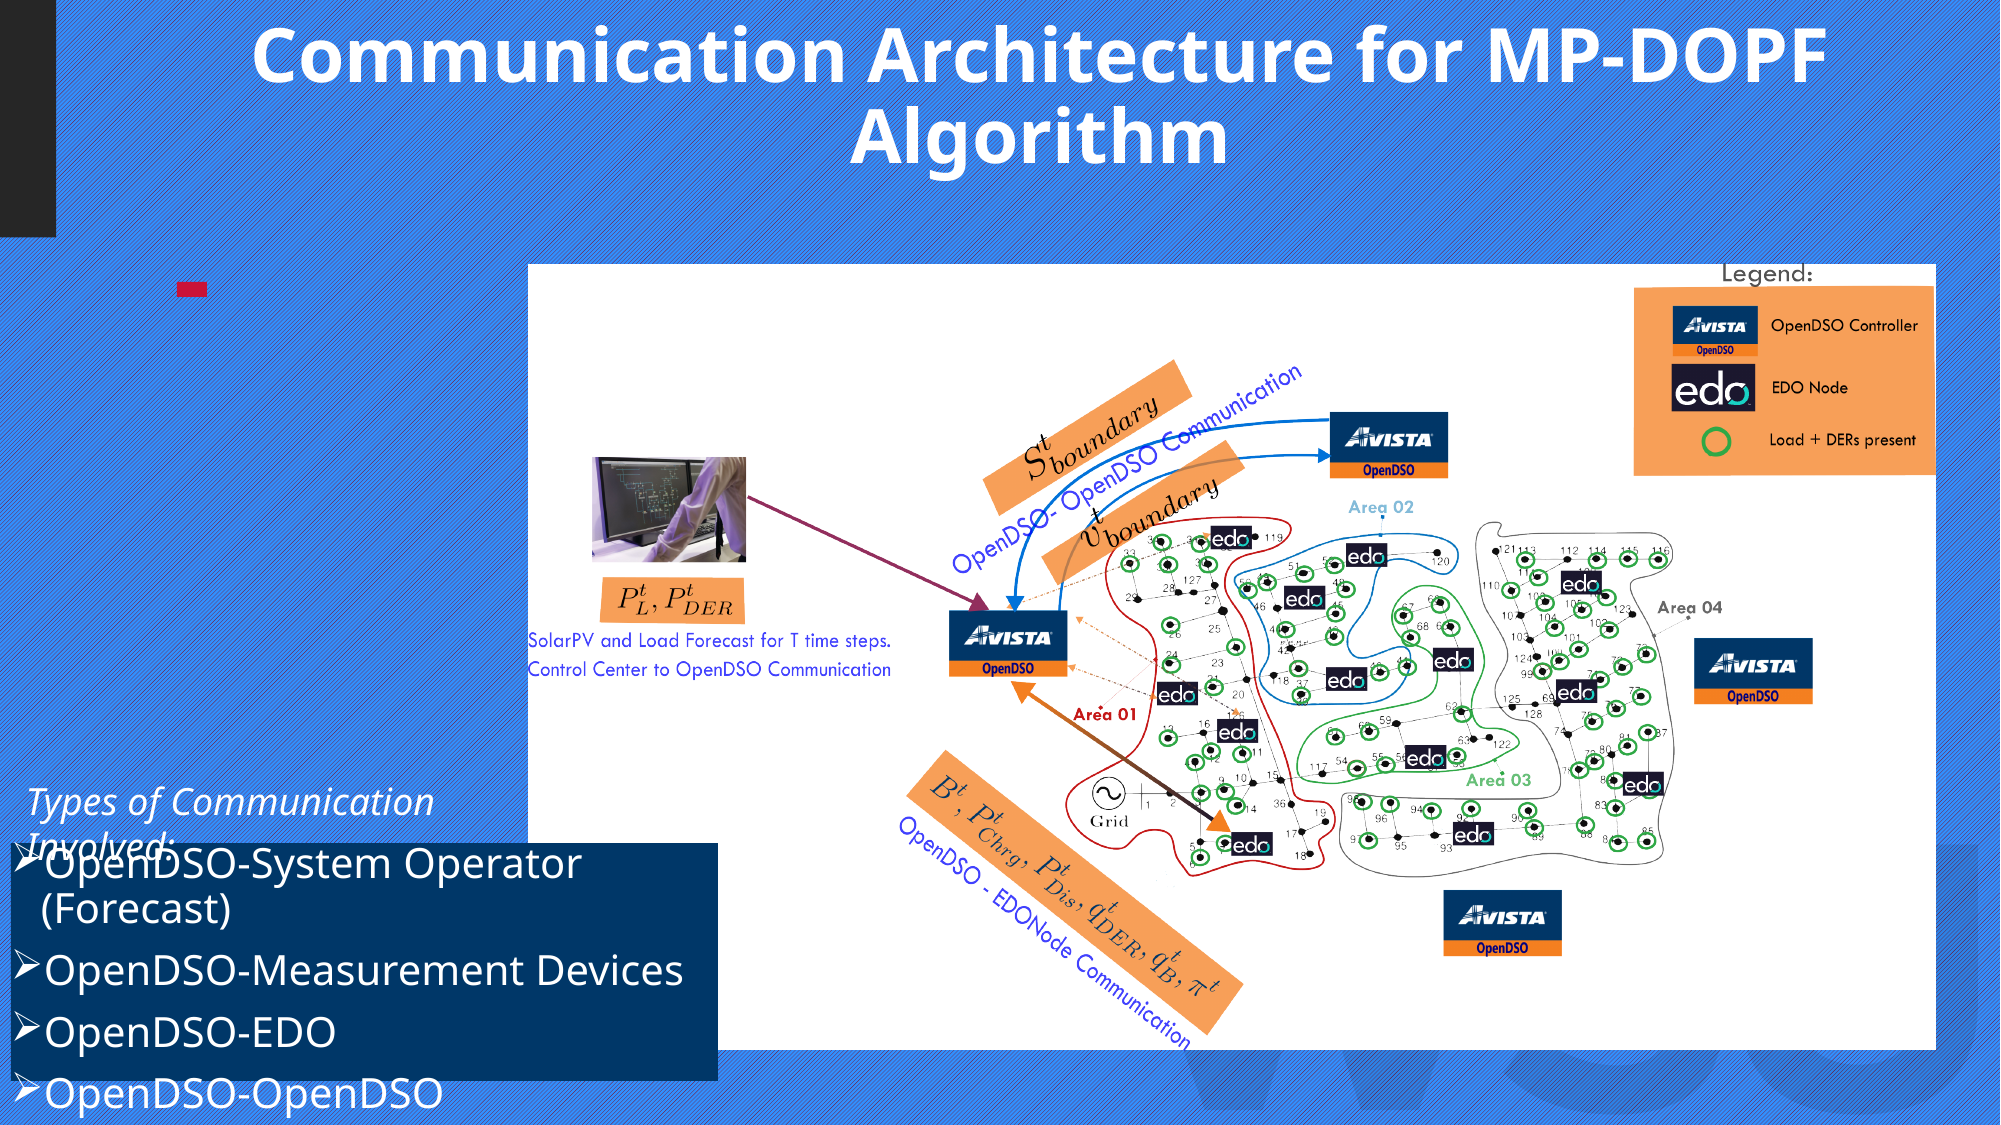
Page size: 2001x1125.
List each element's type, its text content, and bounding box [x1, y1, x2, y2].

title Communication Architecture for MP-DOPF Algorithm [179, 43, 1903, 180]
list OpenDSO-System Operator (Forecast) OpenDSO-Measurement Devices OpenDSO-EDO OpenDSO-OpenDSO [10, 920, 719, 1082]
picture [528, 263, 1979, 1115]
text_box Types of Communication Involved: [10, 770, 528, 920]
